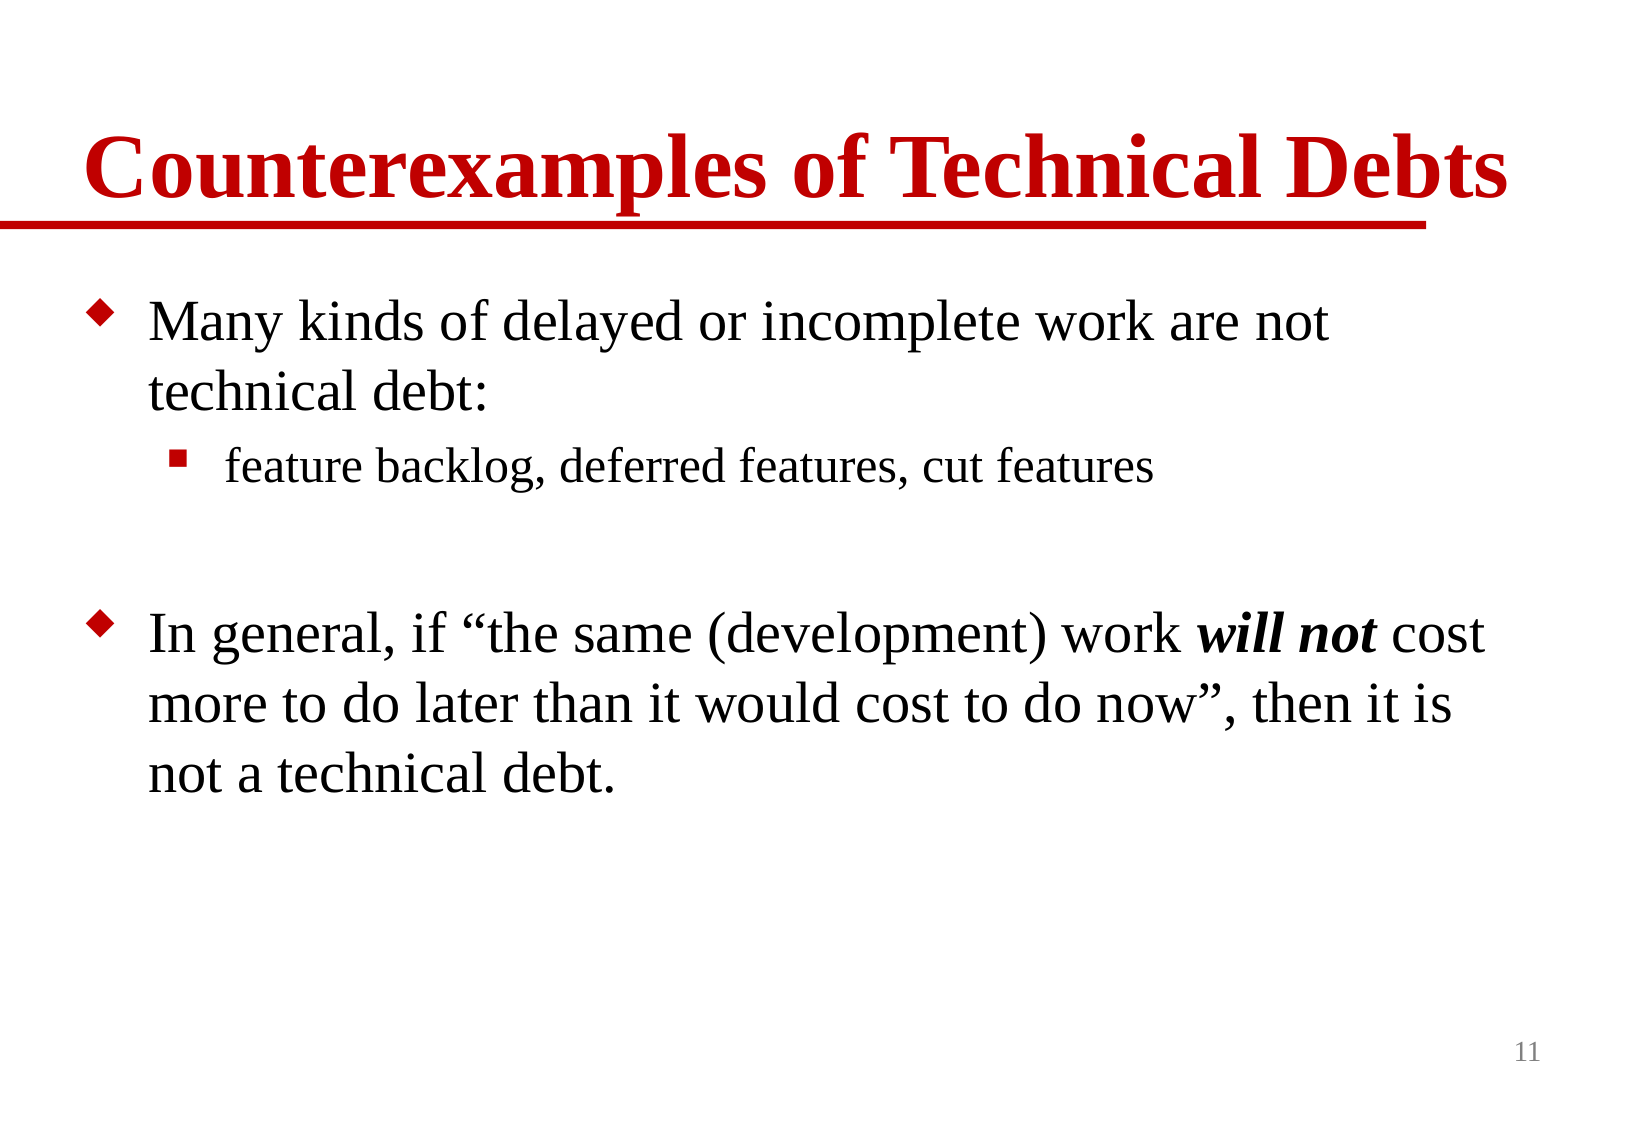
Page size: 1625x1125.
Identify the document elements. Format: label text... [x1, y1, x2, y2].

slide_number 11 [1218, 1012, 1557, 1088]
title Counterexamples of Technical Debts [67, 43, 1550, 225]
list Many kinds of delayed or incomplete work are not technical debt: feature backlog, deferred features, cut features In general, if “the same (development) work will not cost more to do later than it would cost to do now”, then it is not a technical debt. [67, 275, 1550, 1088]
